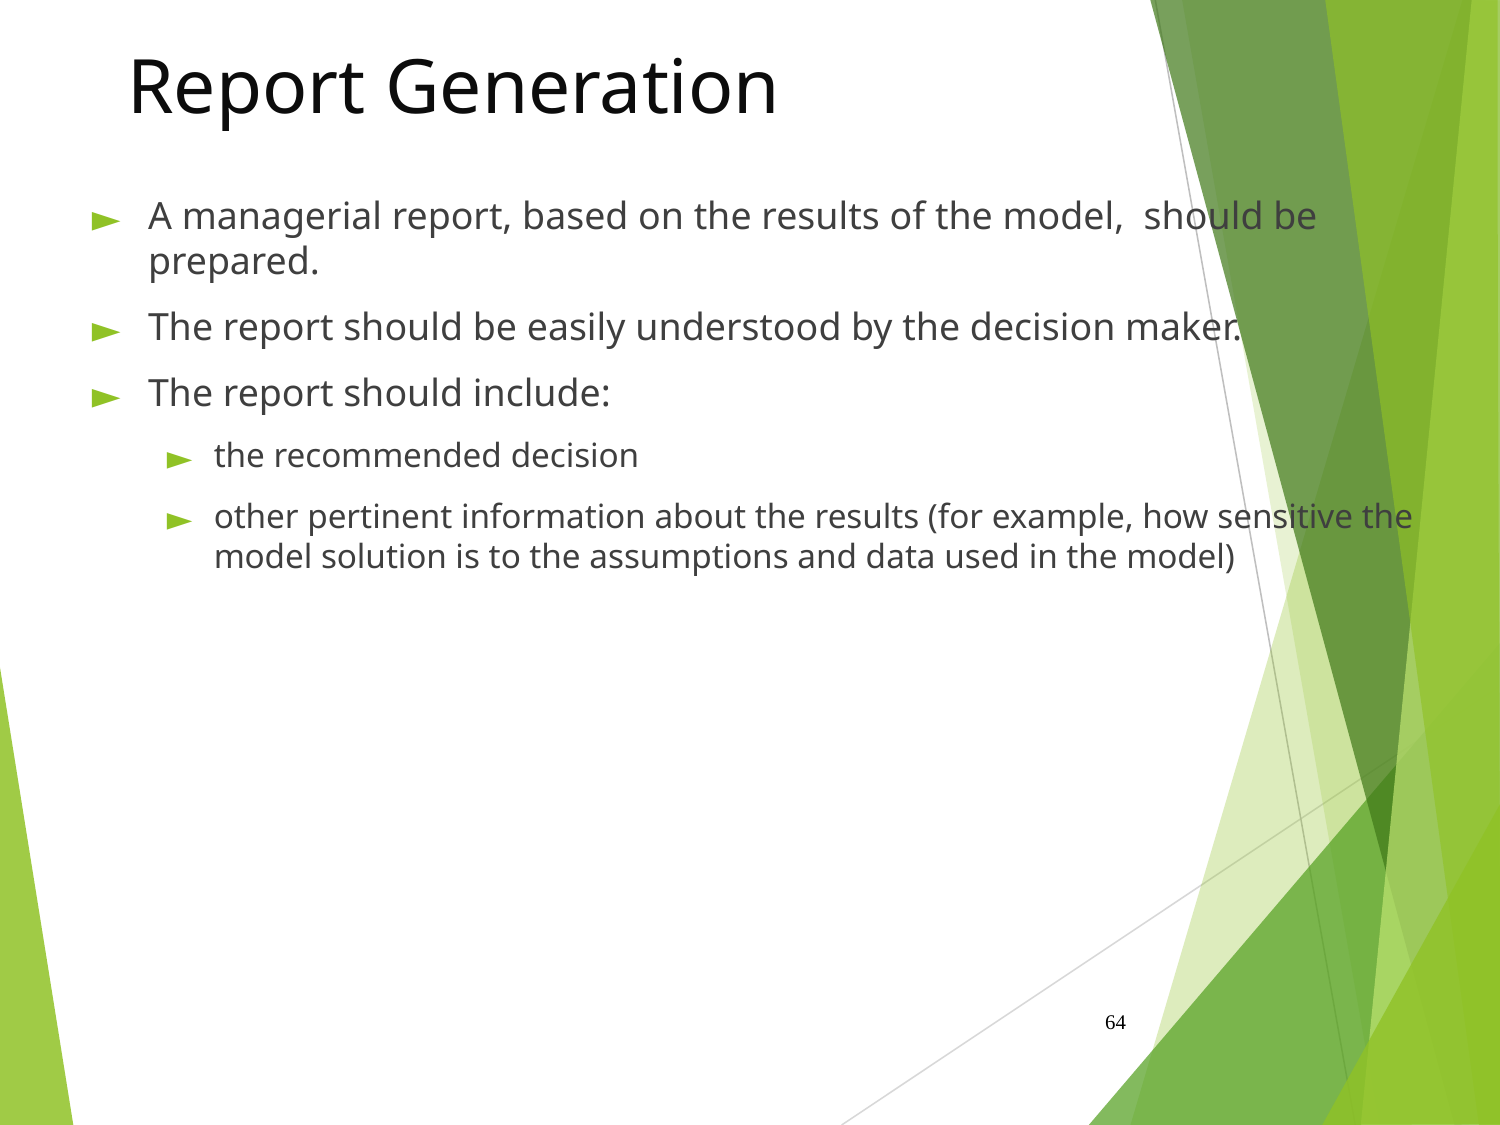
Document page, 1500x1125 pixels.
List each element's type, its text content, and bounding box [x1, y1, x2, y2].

slide_number ‹#› [1057, 991, 1142, 1051]
title Report Generation [112, 31, 1388, 173]
list A managerial report, based on the results of the model, should be prepared. The report should be easily understood by the decision maker. The report should include: the recommended decision other pertinent information about the results (for example, how sensitive the model solution is to the assumptions and data used in the model) [76, 184, 1447, 1059]
